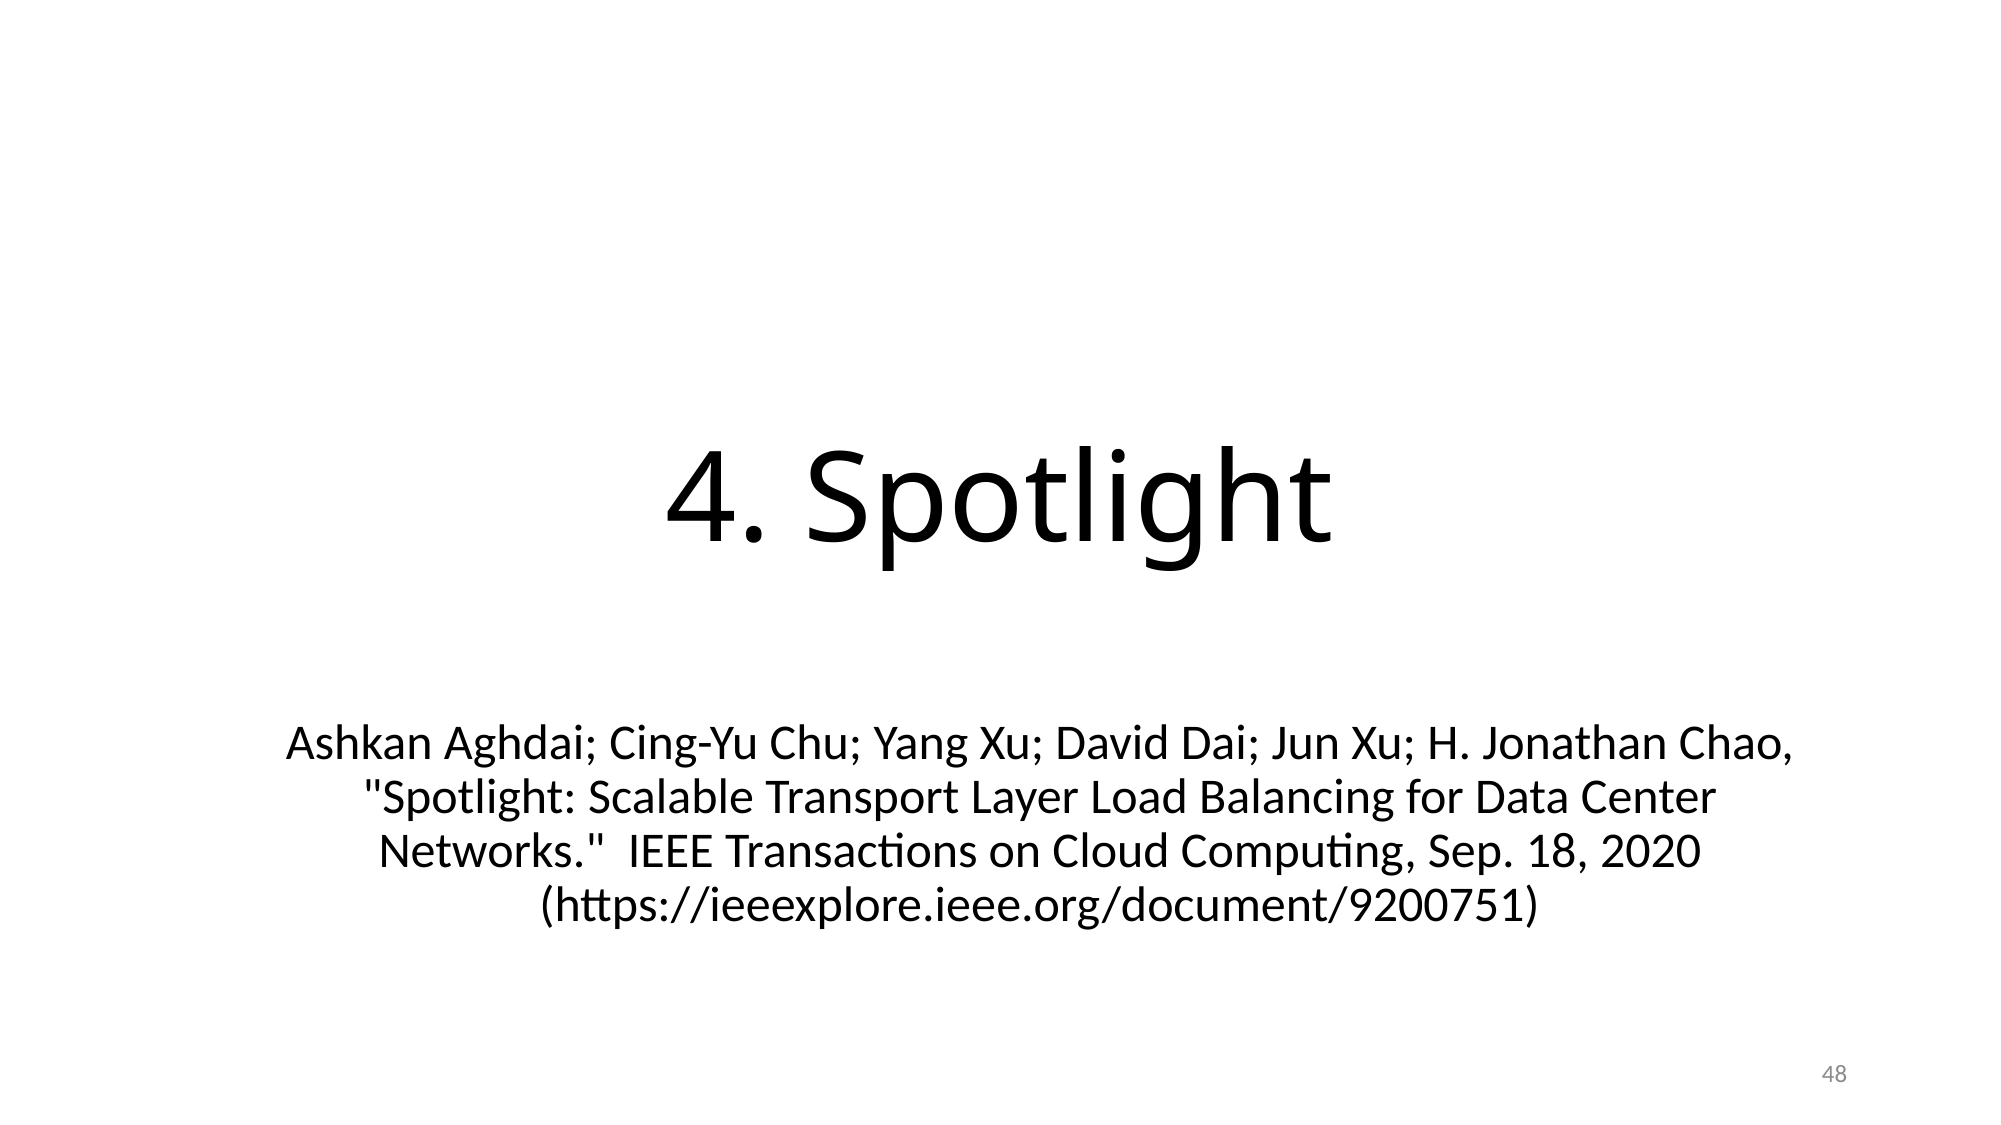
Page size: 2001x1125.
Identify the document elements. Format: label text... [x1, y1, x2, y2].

title 4. Spotlight [249, 184, 1750, 576]
subtitle Ashkan Aghdai; Cing-Yu Chu; Yang Xu; David Dai; Jun Xu; H. Jonathan Chao, "Spotlight: Scalable Transport Layer Load Balancing for Data Center Networks." IEEE Transactions on Cloud Computing, Sep. 18, 2020 (https://ieeexplore.ieee.org/document/9200751) [249, 708, 1830, 983]
slide_number 48 [1412, 1042, 1863, 1103]
